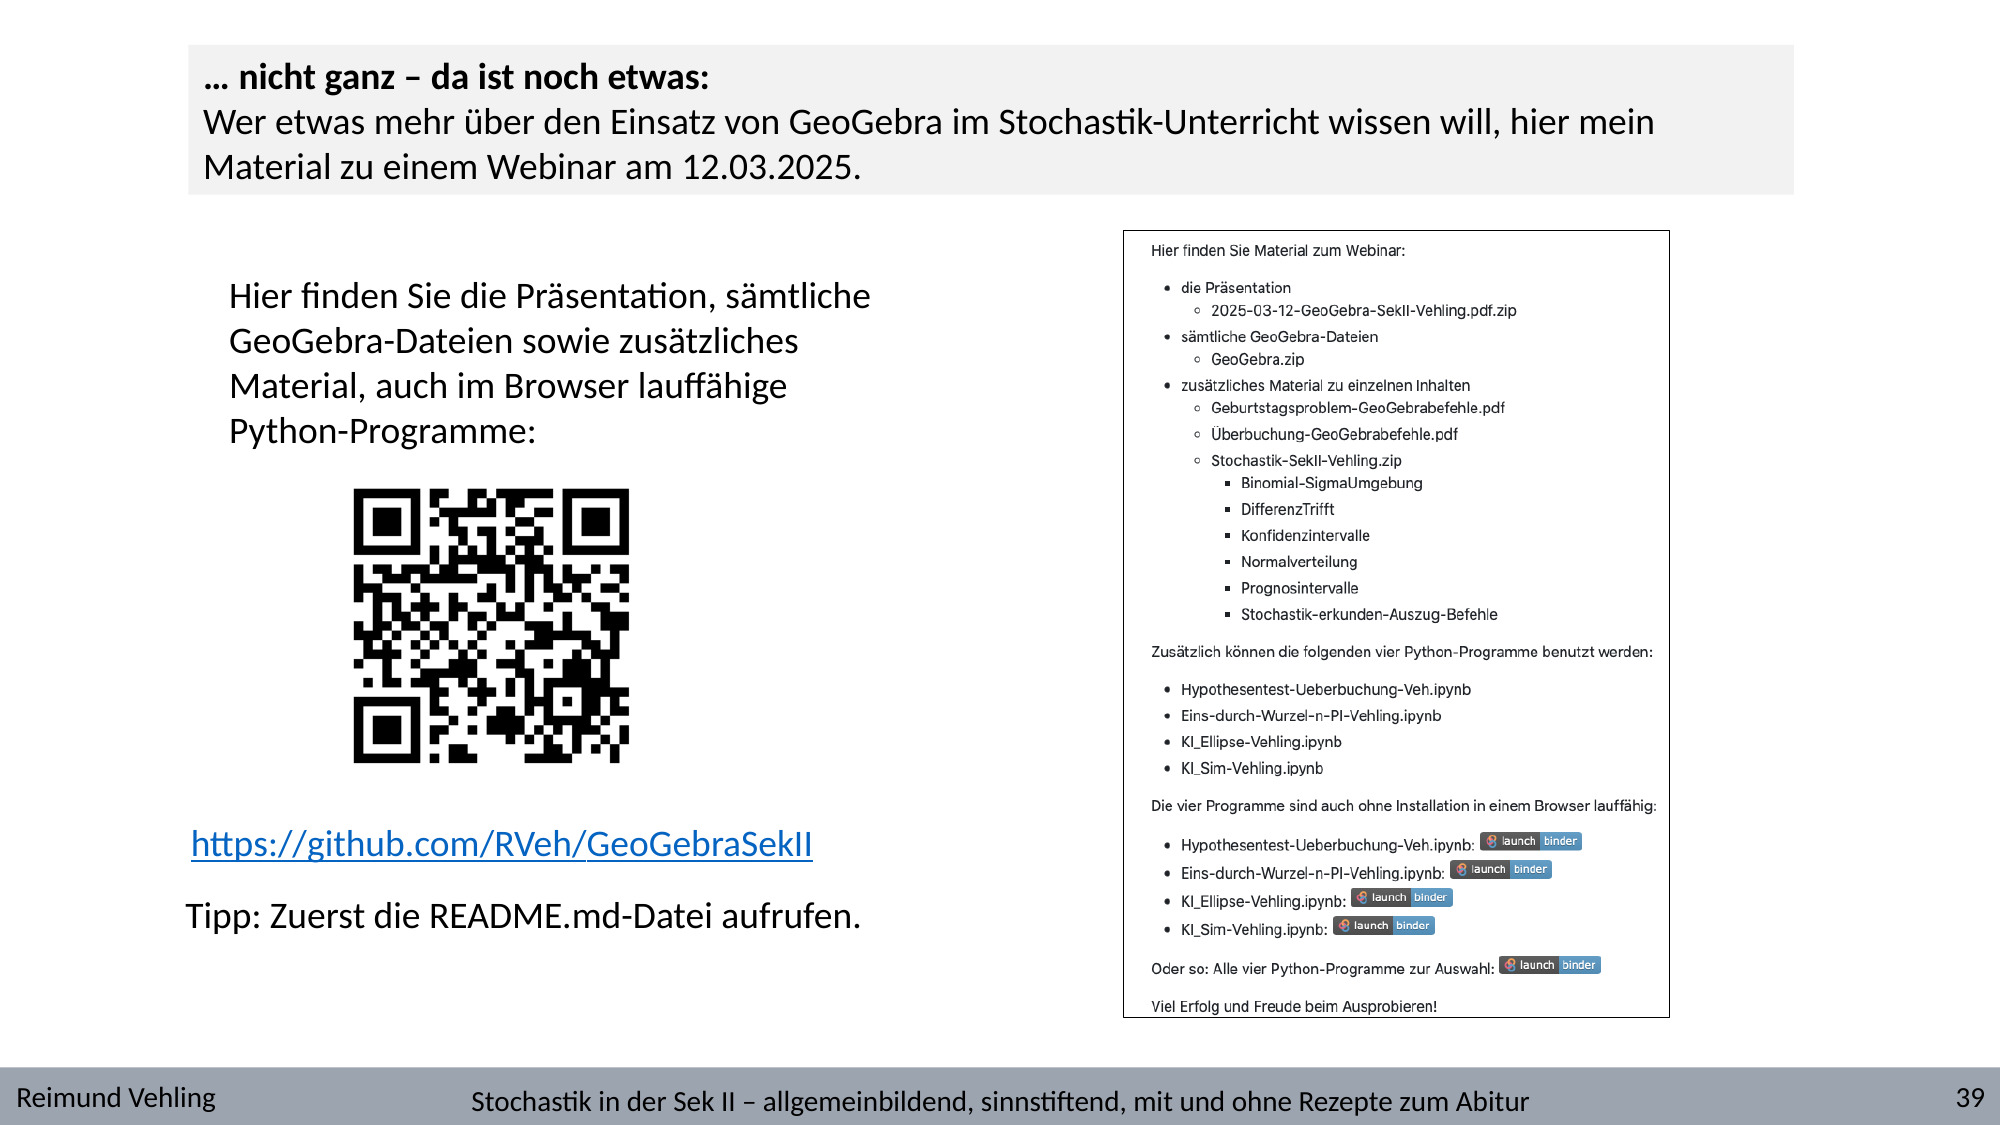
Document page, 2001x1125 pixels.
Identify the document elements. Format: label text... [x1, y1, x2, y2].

text_box https://github.com/RVeh/GeoGebraSekII [176, 811, 857, 872]
text_box Hier finden Sie die Präsentation, sämtliche GeoGebra-Dateien sowie zusätzliches Material, auch im Browser lauffähige Python-Programme: [214, 263, 895, 459]
picture [1124, 230, 1670, 1017]
text_box Tipp: Zuerst die README.md-Datei aufrufen. [170, 883, 906, 944]
picture [316, 451, 667, 801]
text_box … nicht ganz – da ist noch etwas: Wer etwas mehr über den Einsatz von GeoGebra im Stochastik-Unterricht wissen will, hier mein Material zu einem Webinar am 12.03.2025. [188, 44, 1794, 195]
